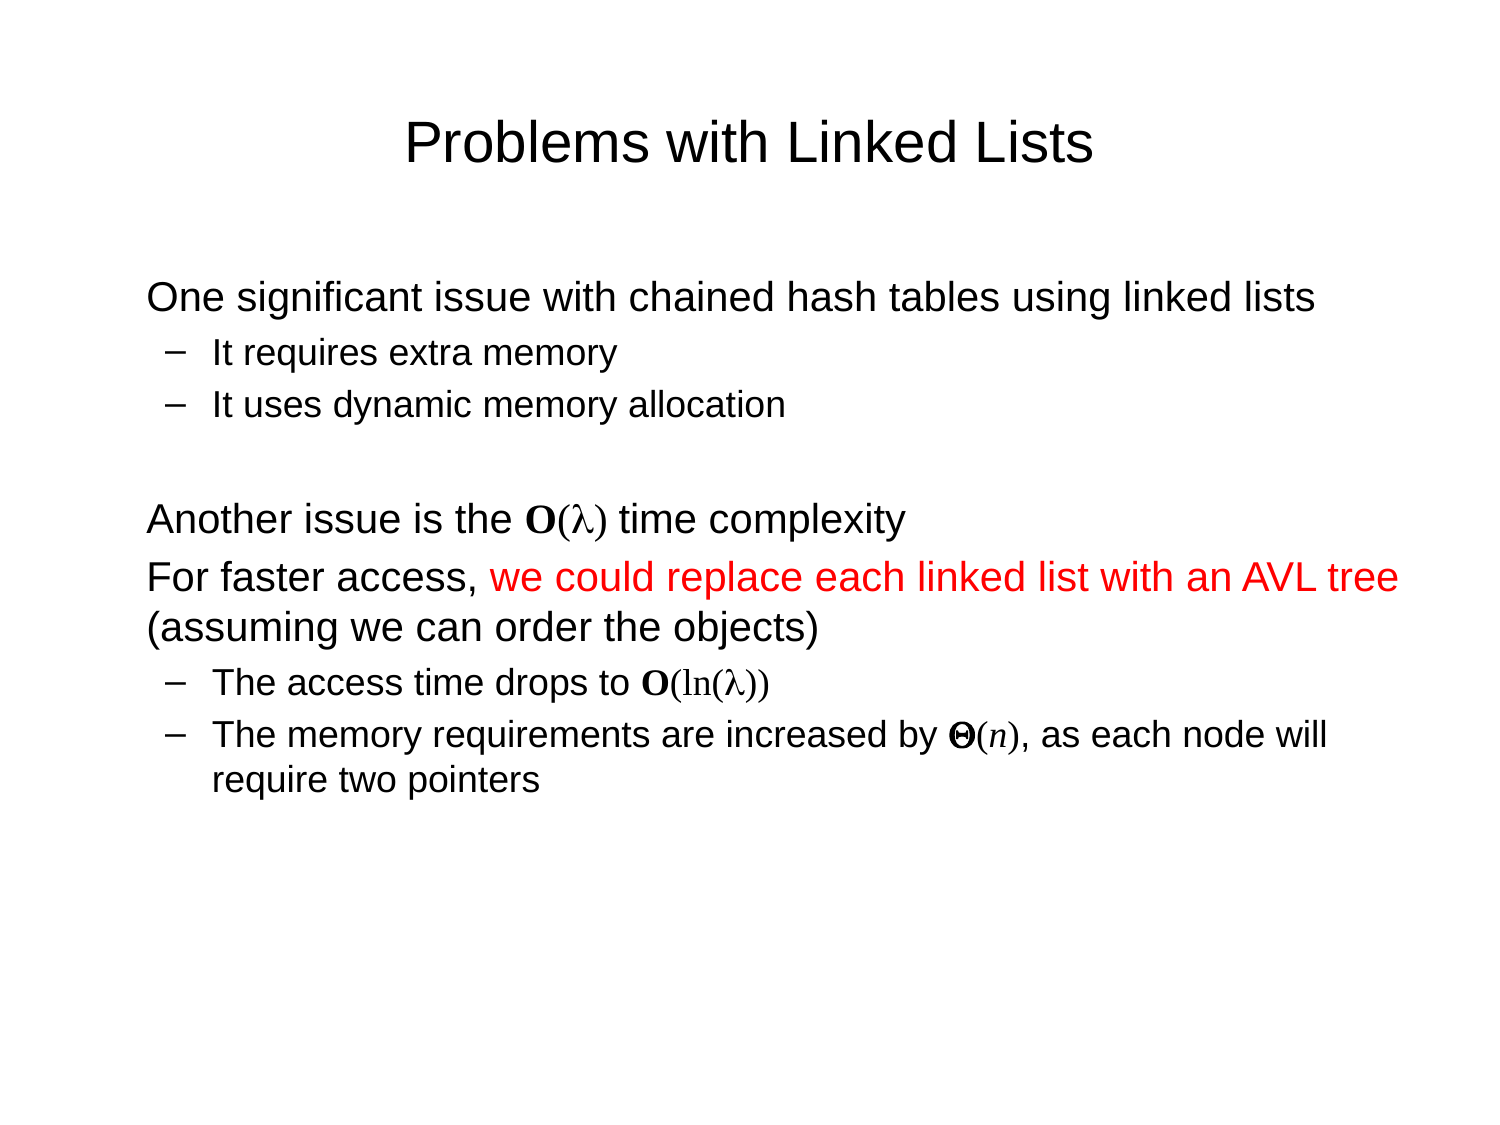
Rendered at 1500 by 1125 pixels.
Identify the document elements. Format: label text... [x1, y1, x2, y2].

list One significant issue with chained hash tables using linked lists It requires extra memory It uses dynamic memory allocation Another issue is the O(l) time complexity For faster access, we could replace each linked list with an AVL tree (assuming we can order the objects) The access time drops to O(ln(l)) The memory requirements are increased by Q(n), as each node will require two pointers [74, 262, 1426, 1006]
title Problems with Linked Lists [74, 44, 1426, 233]
